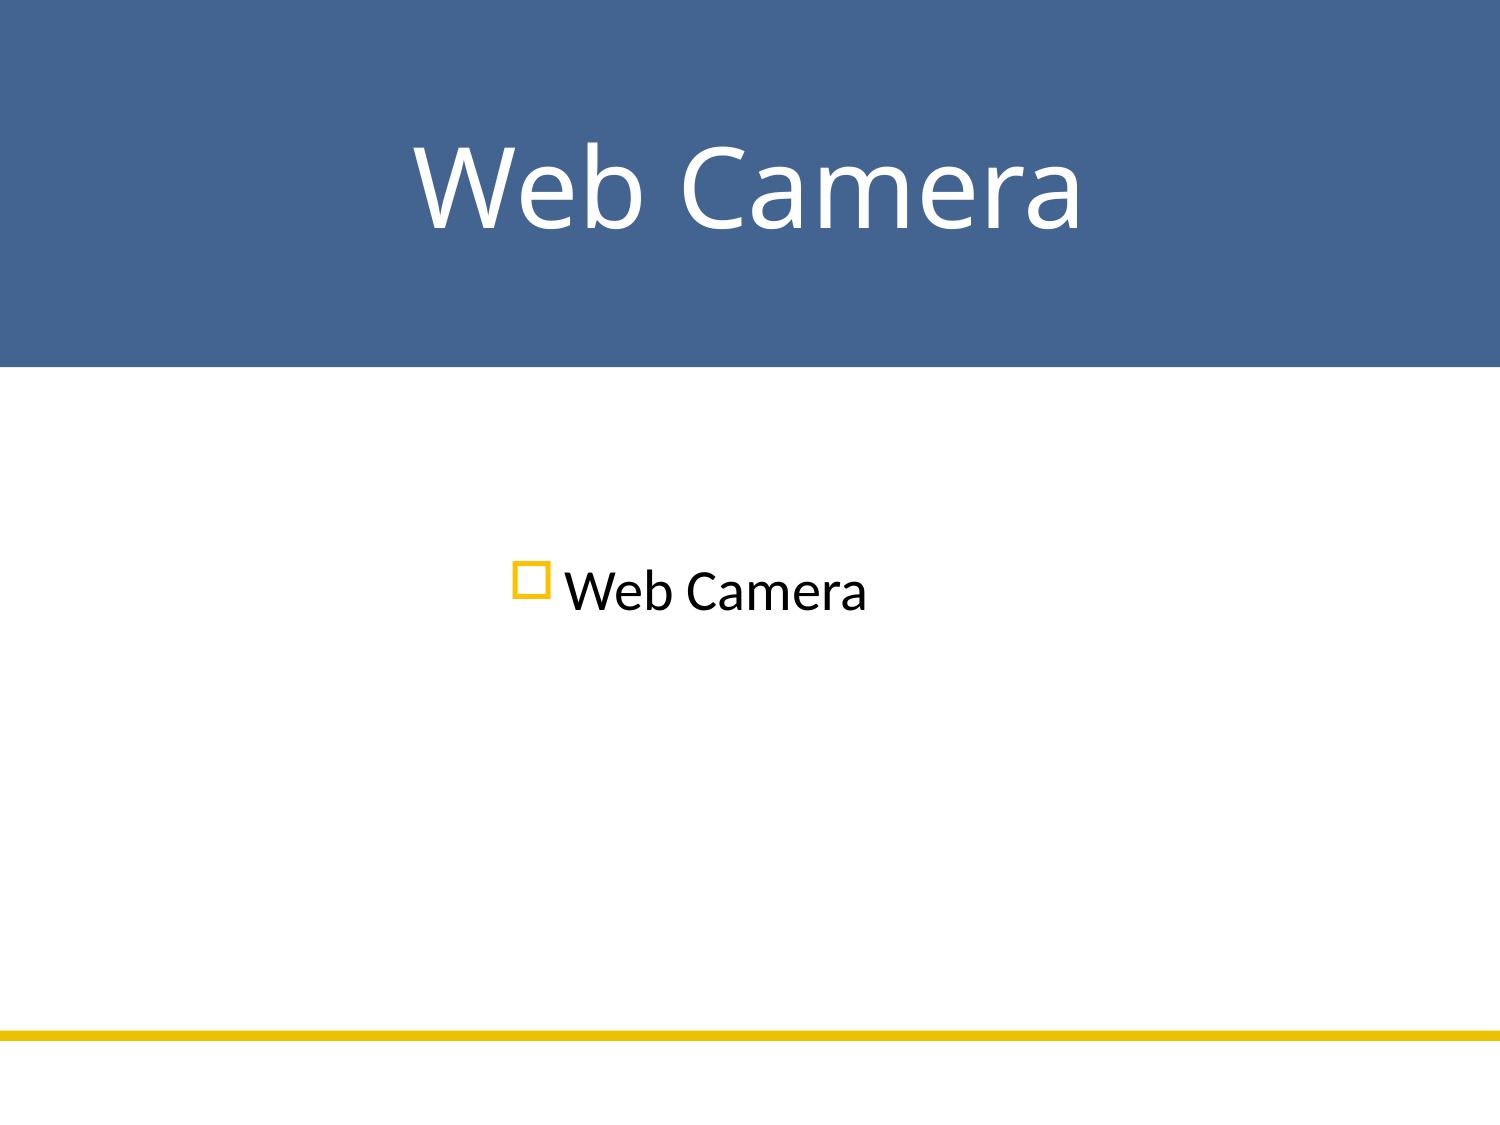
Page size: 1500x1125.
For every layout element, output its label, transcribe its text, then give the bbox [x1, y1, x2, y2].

list Web Camera [493, 530, 1445, 987]
title Web Camera [0, 0, 1500, 368]
